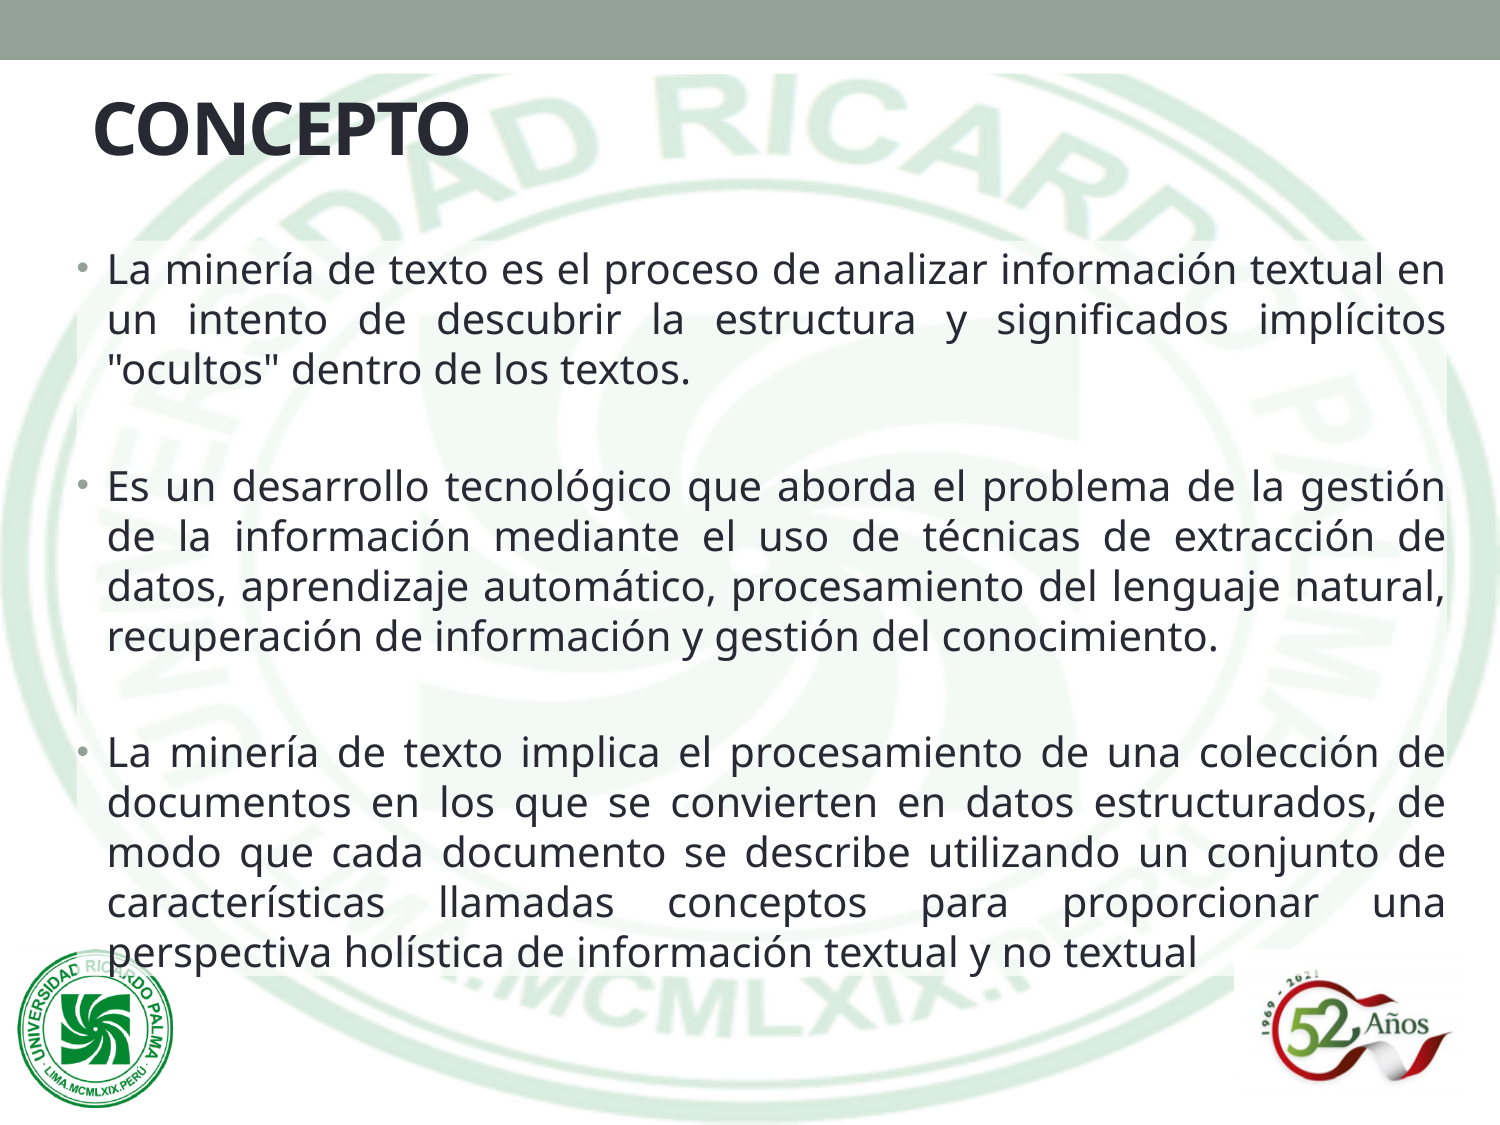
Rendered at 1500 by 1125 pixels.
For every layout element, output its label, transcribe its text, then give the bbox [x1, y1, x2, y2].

picture [1233, 949, 1465, 1106]
title CONCEPTO [76, 74, 1255, 178]
list La minería de texto es el proceso de analizar información textual en un intento de descubrir la estructura y significados implícitos "ocultos" dentro de los textos. Es un desarrollo tecnológico que aborda el problema de la gestión de la información mediante el uso de técnicas de extracción de datos, aprendizaje automático, procesamiento del lenguaje natural, recuperación de información y gestión del conocimiento. La minería de texto implica el procesamiento de una colección de documentos en los que se convierten en datos estructurados, de modo que cada documento se describe utilizando un conjunto de características llamadas conceptos para proporcionar una perspectiva holística de información textual y no textual [76, 240, 1447, 977]
picture [17, 949, 173, 1109]
